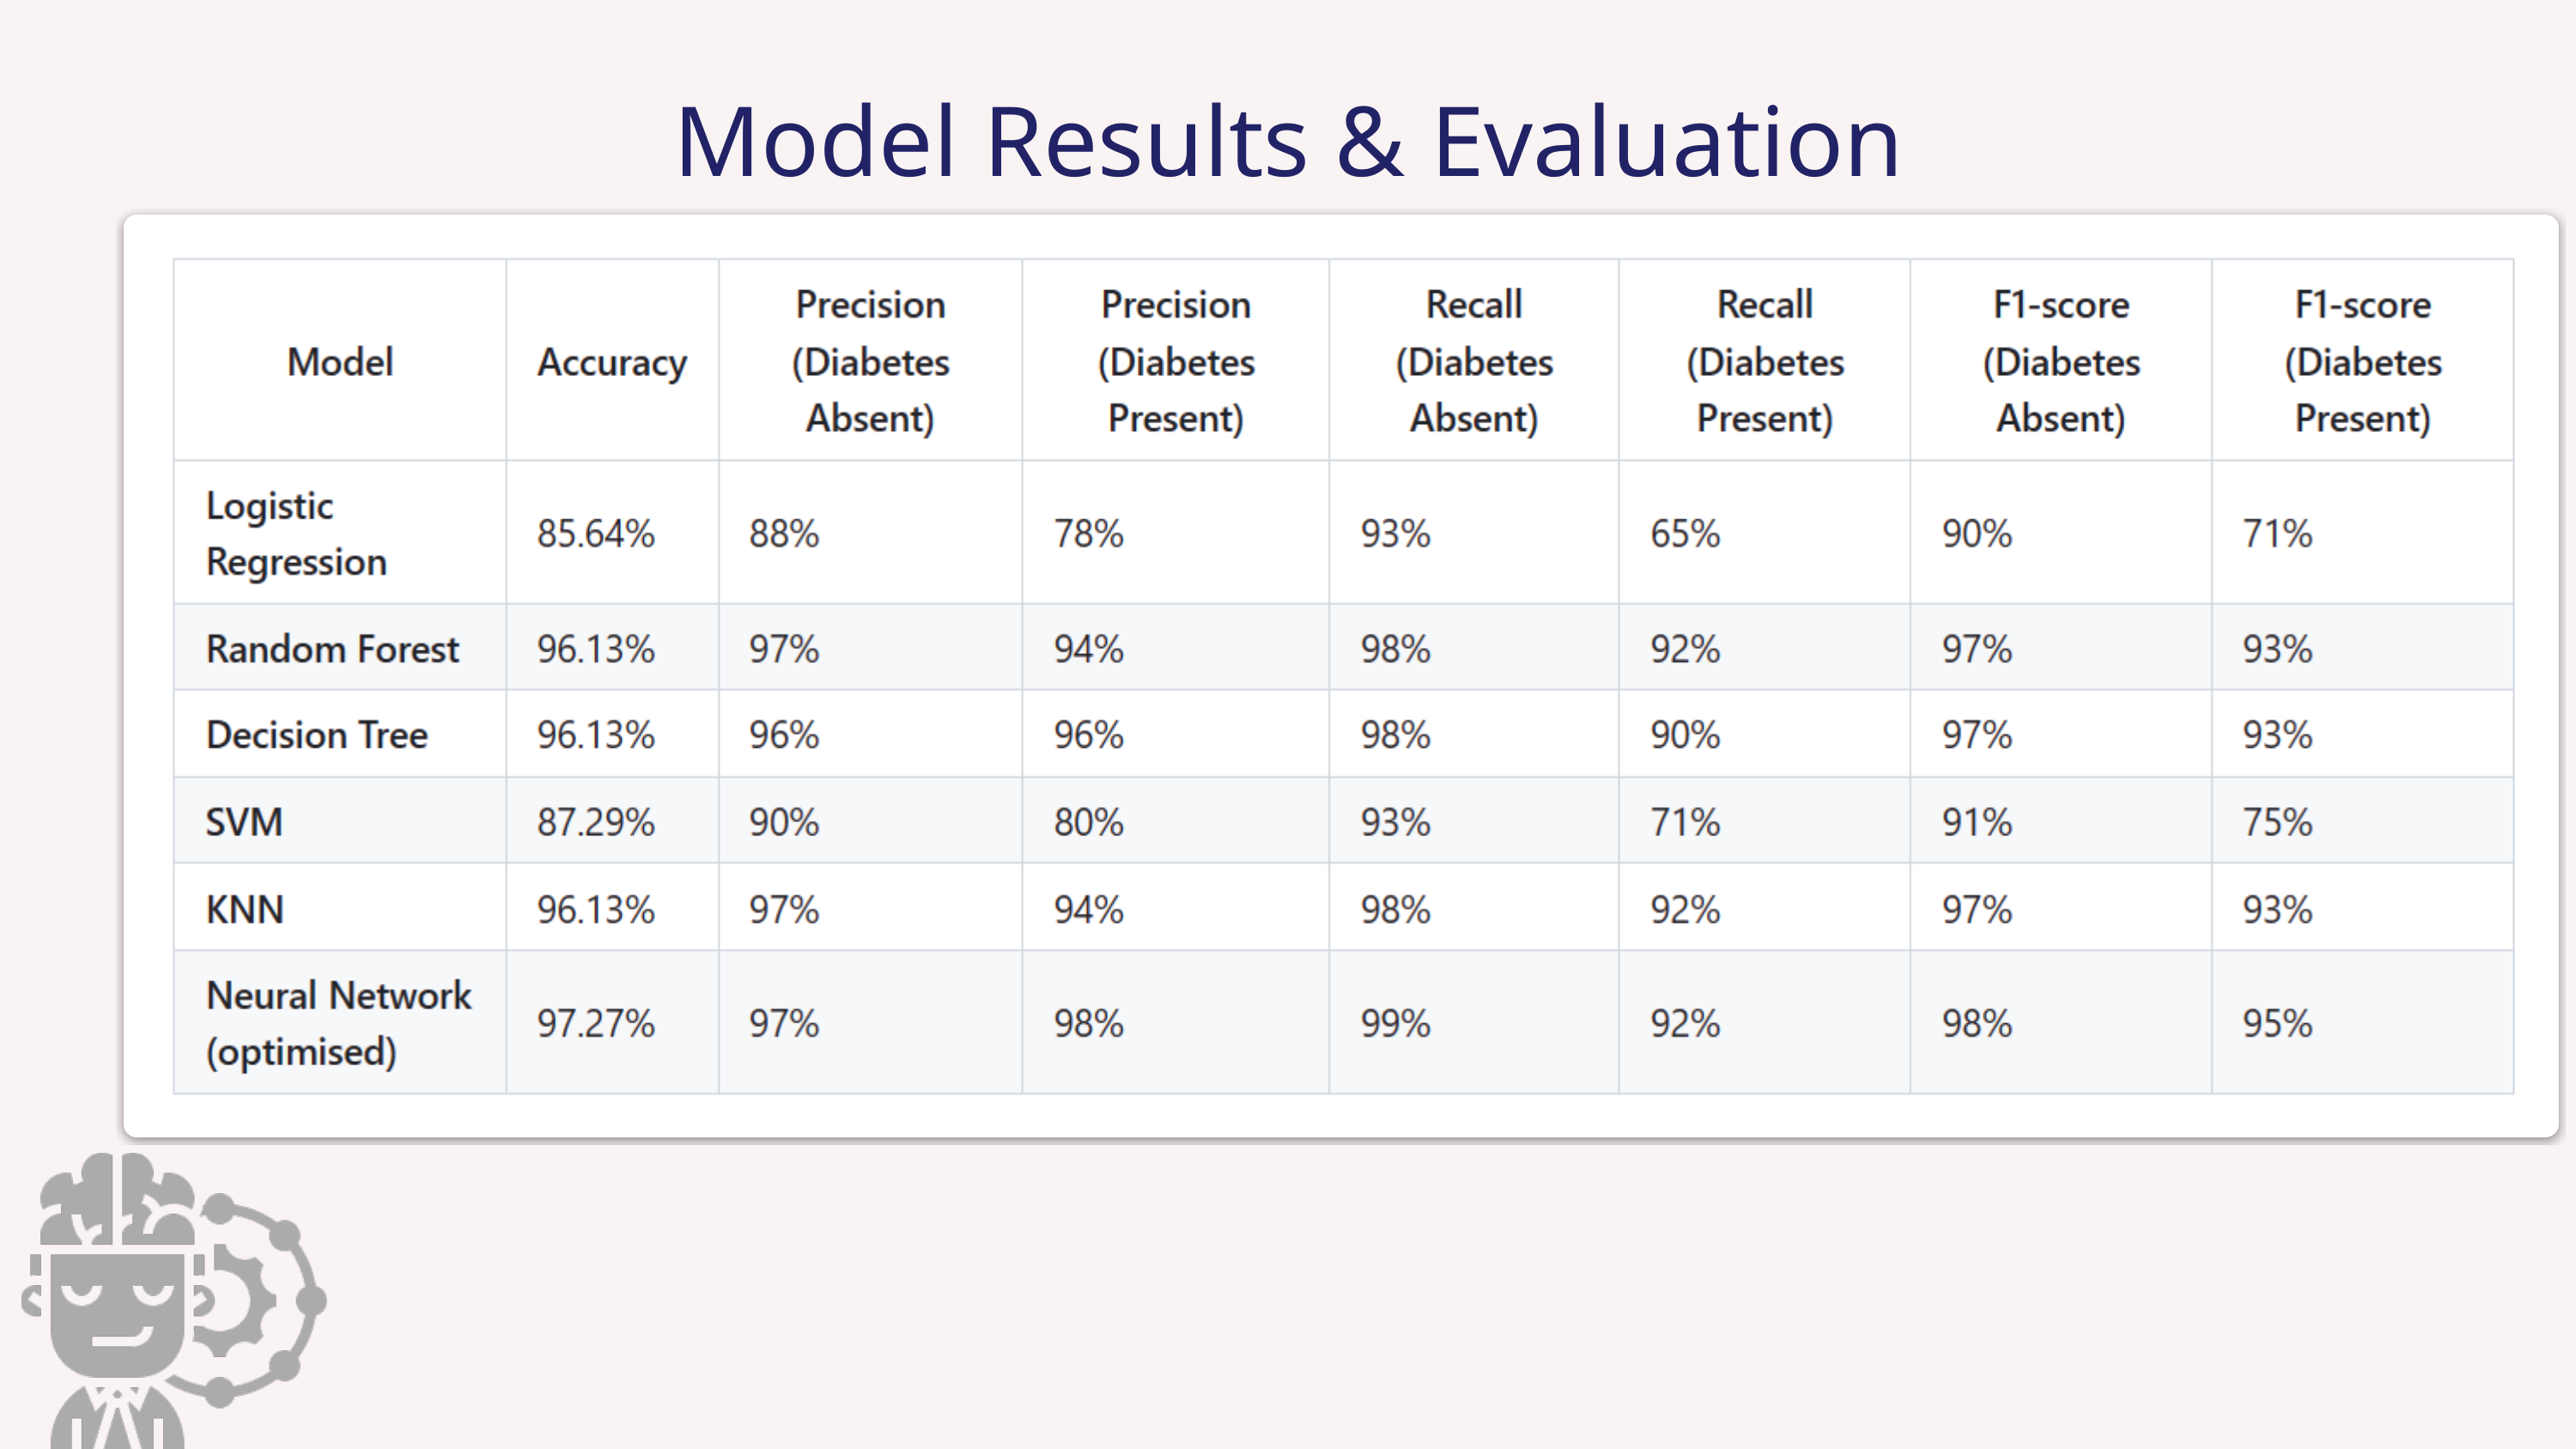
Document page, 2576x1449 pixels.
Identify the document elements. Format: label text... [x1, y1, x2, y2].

text_box Model Results & Evaluation [249, 38, 2330, 197]
picture [149, 240, 2532, 1111]
text_box [21, 1153, 327, 1449]
